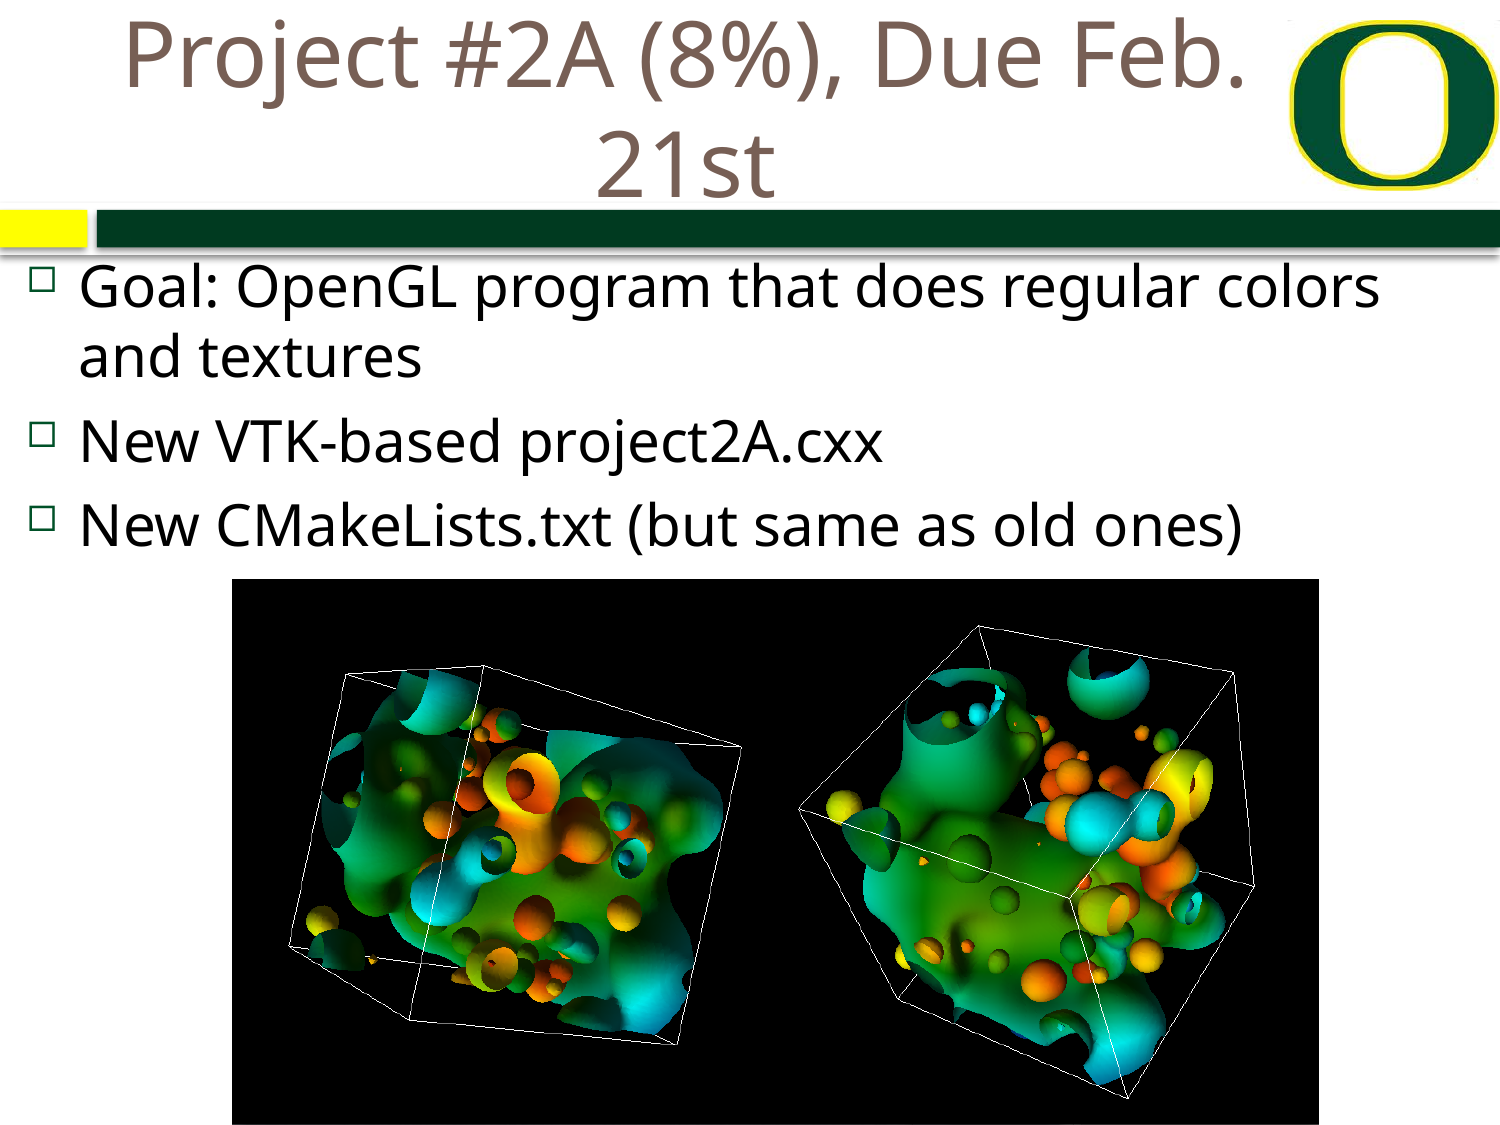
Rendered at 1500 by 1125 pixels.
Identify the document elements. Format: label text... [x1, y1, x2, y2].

picture [1287, 20, 1500, 191]
list Goal: OpenGL program that does regular colors and textures New VTK-based project2A.cxx New CMakeLists.txt (but same as old ones) [11, 241, 1433, 980]
title Project #2A (8%), Due Feb. 21st [17, 24, 1355, 187]
picture [231, 579, 1319, 1125]
